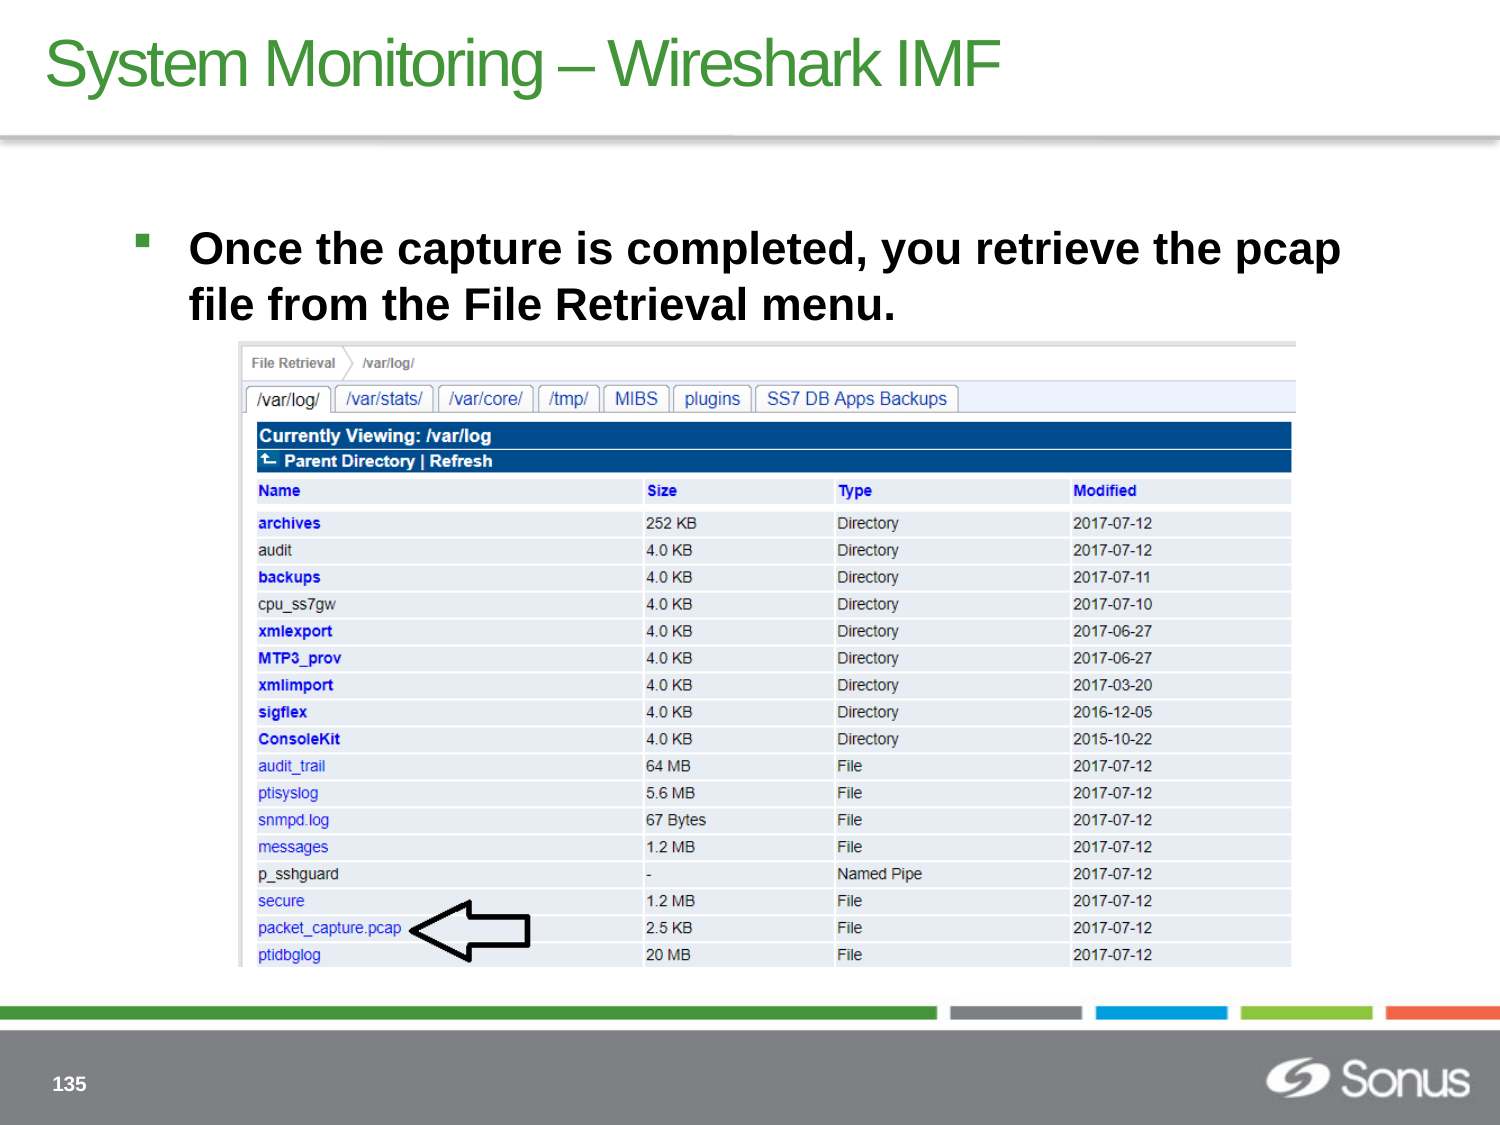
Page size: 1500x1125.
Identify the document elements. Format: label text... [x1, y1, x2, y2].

picture [0, 0, 1500, 135]
picture [0, 140, 1500, 1125]
title System Monitoring – Wireshark IMF [29, 24, 1471, 105]
list Once the capture is completed, you retrieve the pcap file from the File Retrieval menu. [117, 211, 1418, 956]
